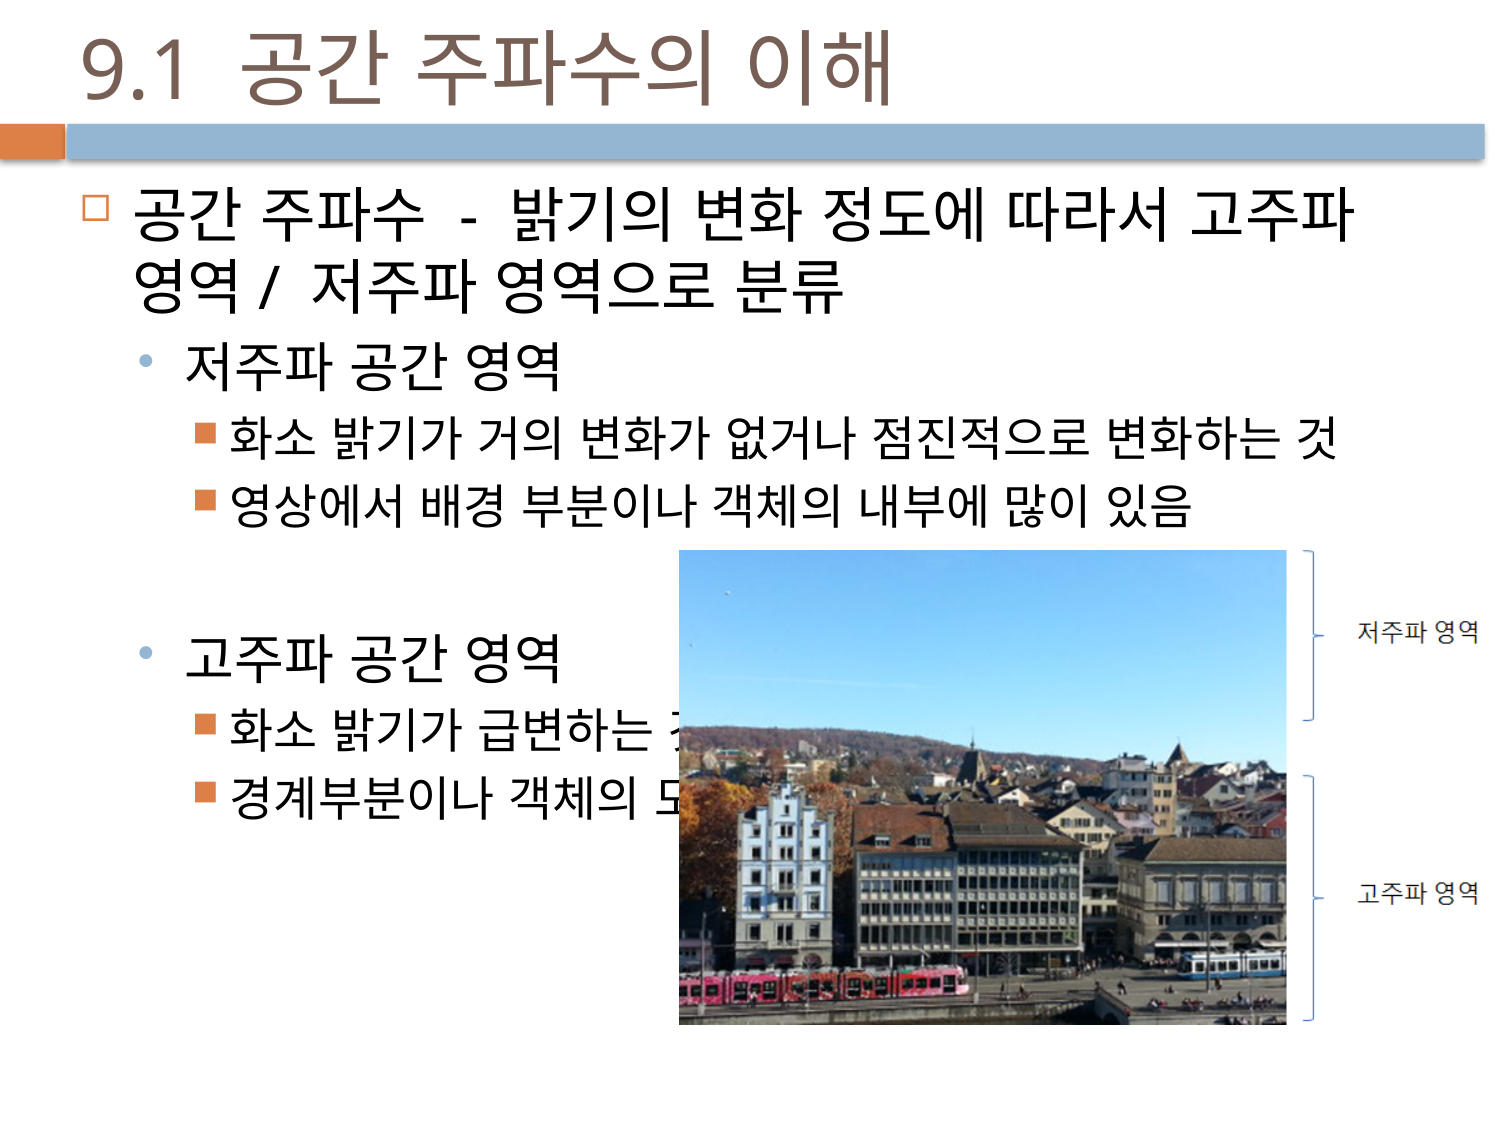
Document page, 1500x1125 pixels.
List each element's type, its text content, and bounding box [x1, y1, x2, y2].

list 공간 주파수 - 밝기의 변화 정도에 따라서 고주파 영역/ 저주파 영역으로 분류 저주파 공간 영역 화소 밝기가 거의 변화가 없거나 점진적으로 변화하는 것 영상에서 배경 부분이나 객체의 내부에 많이 있음 고주파 공간 영역 화소 밝기가 급변하는 것 경계부분이나 객체의 모서리 부분 [64, 169, 1471, 1059]
picture [678, 550, 1495, 1025]
title 9.1 공간 주파수의 이해 [64, 7, 1471, 126]
